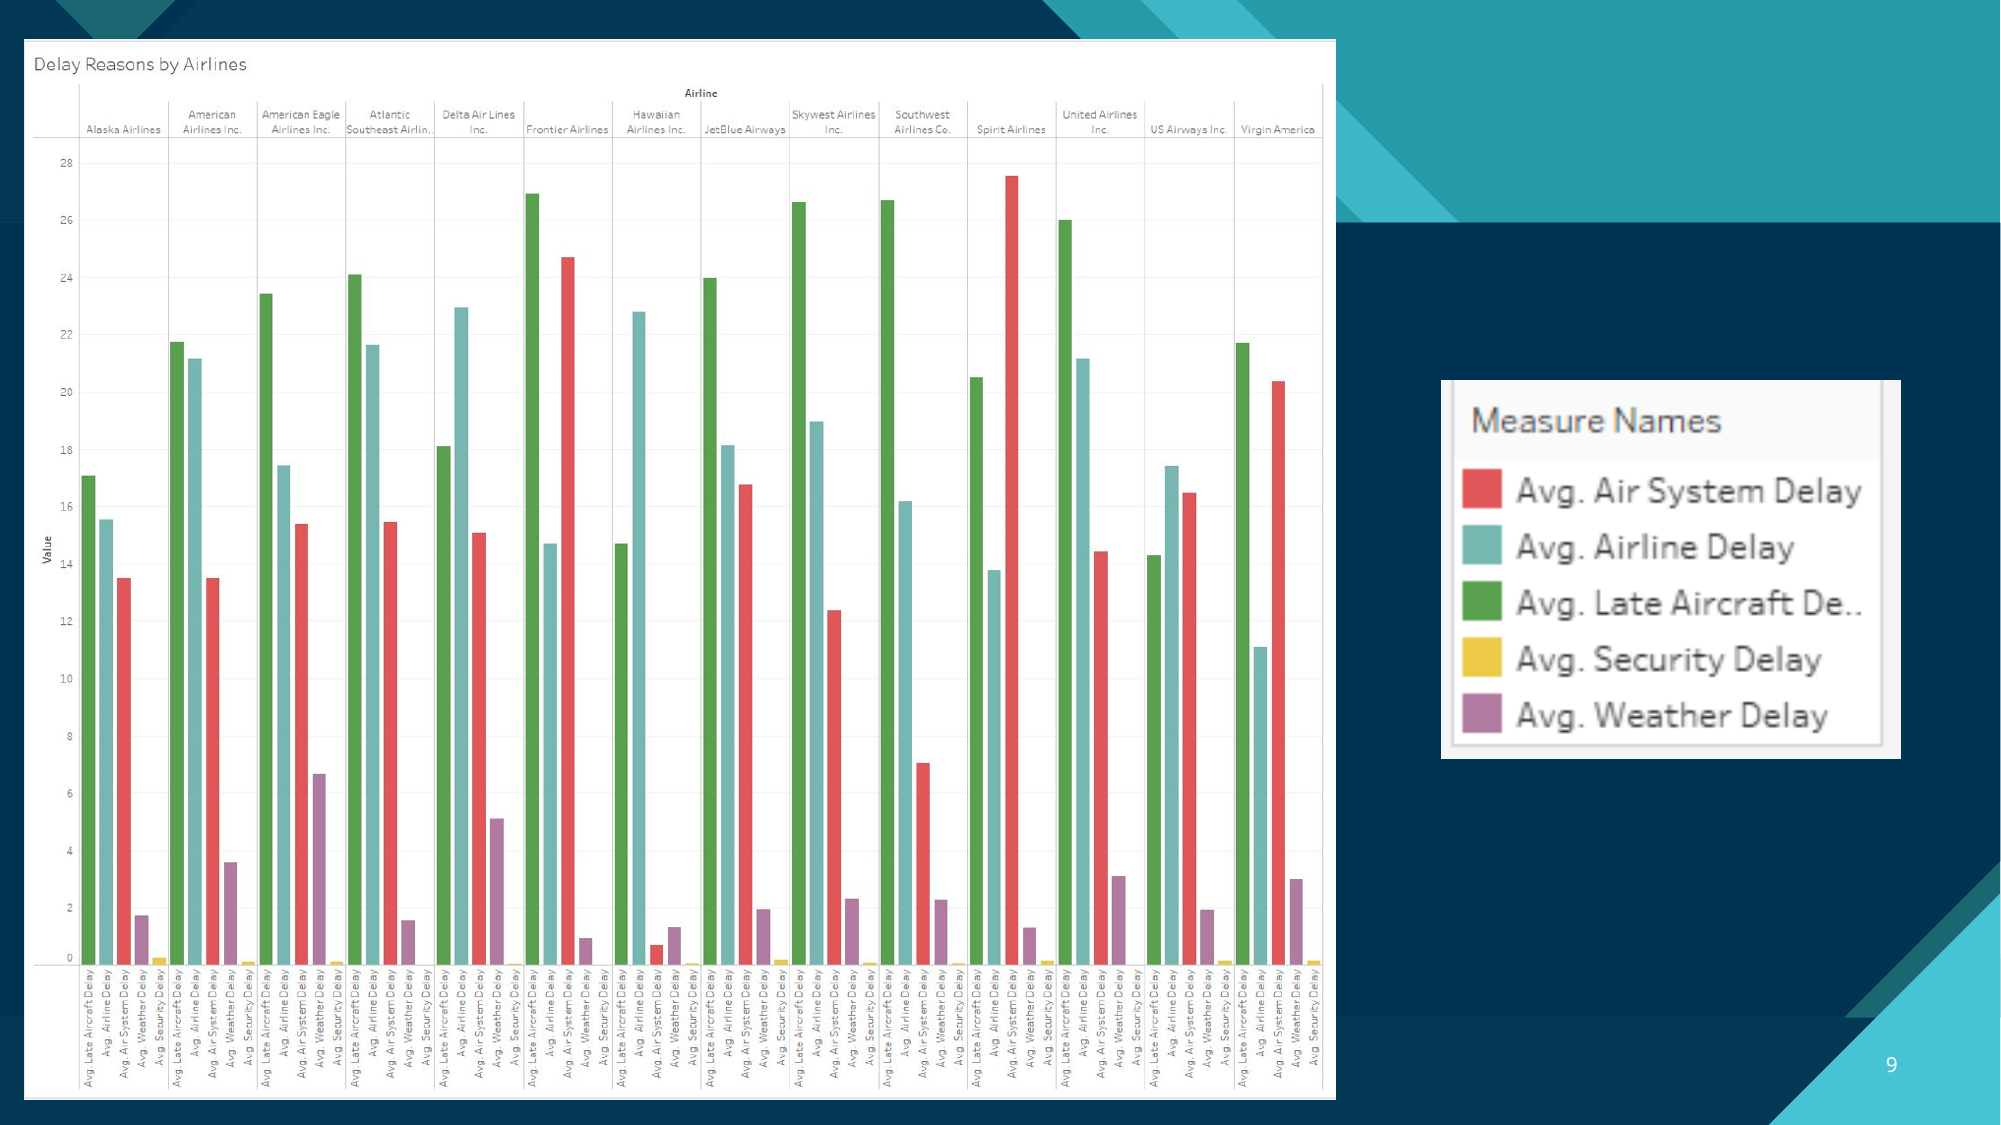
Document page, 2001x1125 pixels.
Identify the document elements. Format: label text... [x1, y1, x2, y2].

slide_number ‹#› [1845, 1035, 1913, 1096]
picture [24, 39, 1336, 1101]
picture [1441, 380, 1901, 759]
